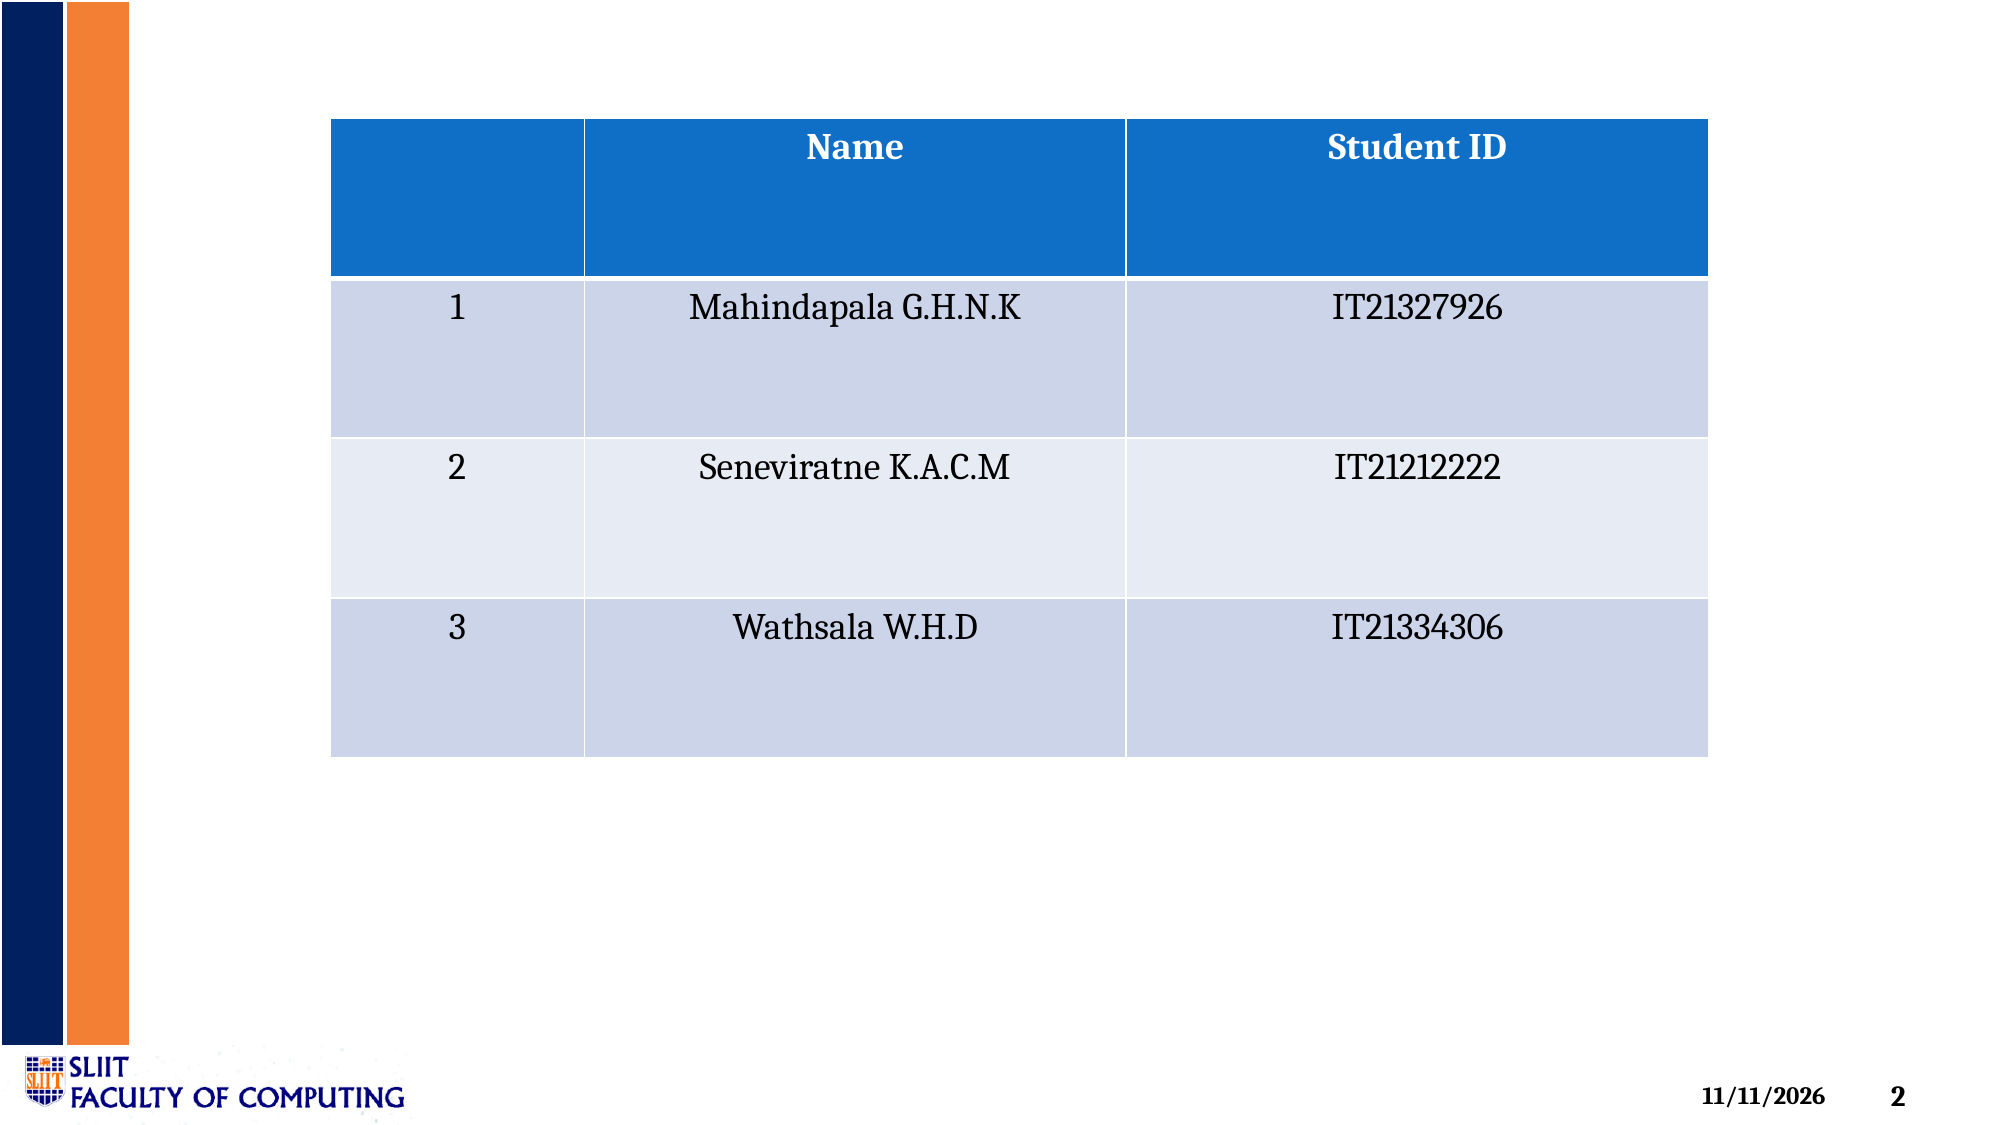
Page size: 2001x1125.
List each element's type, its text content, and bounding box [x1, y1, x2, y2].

table_header [331, 119, 584, 276]
table_cell IT21212222 [1127, 439, 1708, 597]
table_cell Wathsala W.H.D [585, 599, 1125, 757]
table_cell Mahindapala G.H.N.K [585, 281, 1125, 437]
table_cell 3 [331, 599, 584, 757]
title Our Team [133, 77, 1805, 319]
table_cell 2 [331, 439, 584, 597]
table_cell 1 [331, 281, 584, 437]
table_header Student ID [1127, 119, 1708, 276]
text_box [0, 0, 131, 1048]
table_cell Seneviratne K.A.C.M [585, 439, 1125, 597]
picture [0, 1045, 413, 1125]
table_cell IT21334306 [1127, 599, 1708, 757]
table_cell IT21327926 [1127, 281, 1708, 437]
table_header Name [585, 119, 1125, 276]
